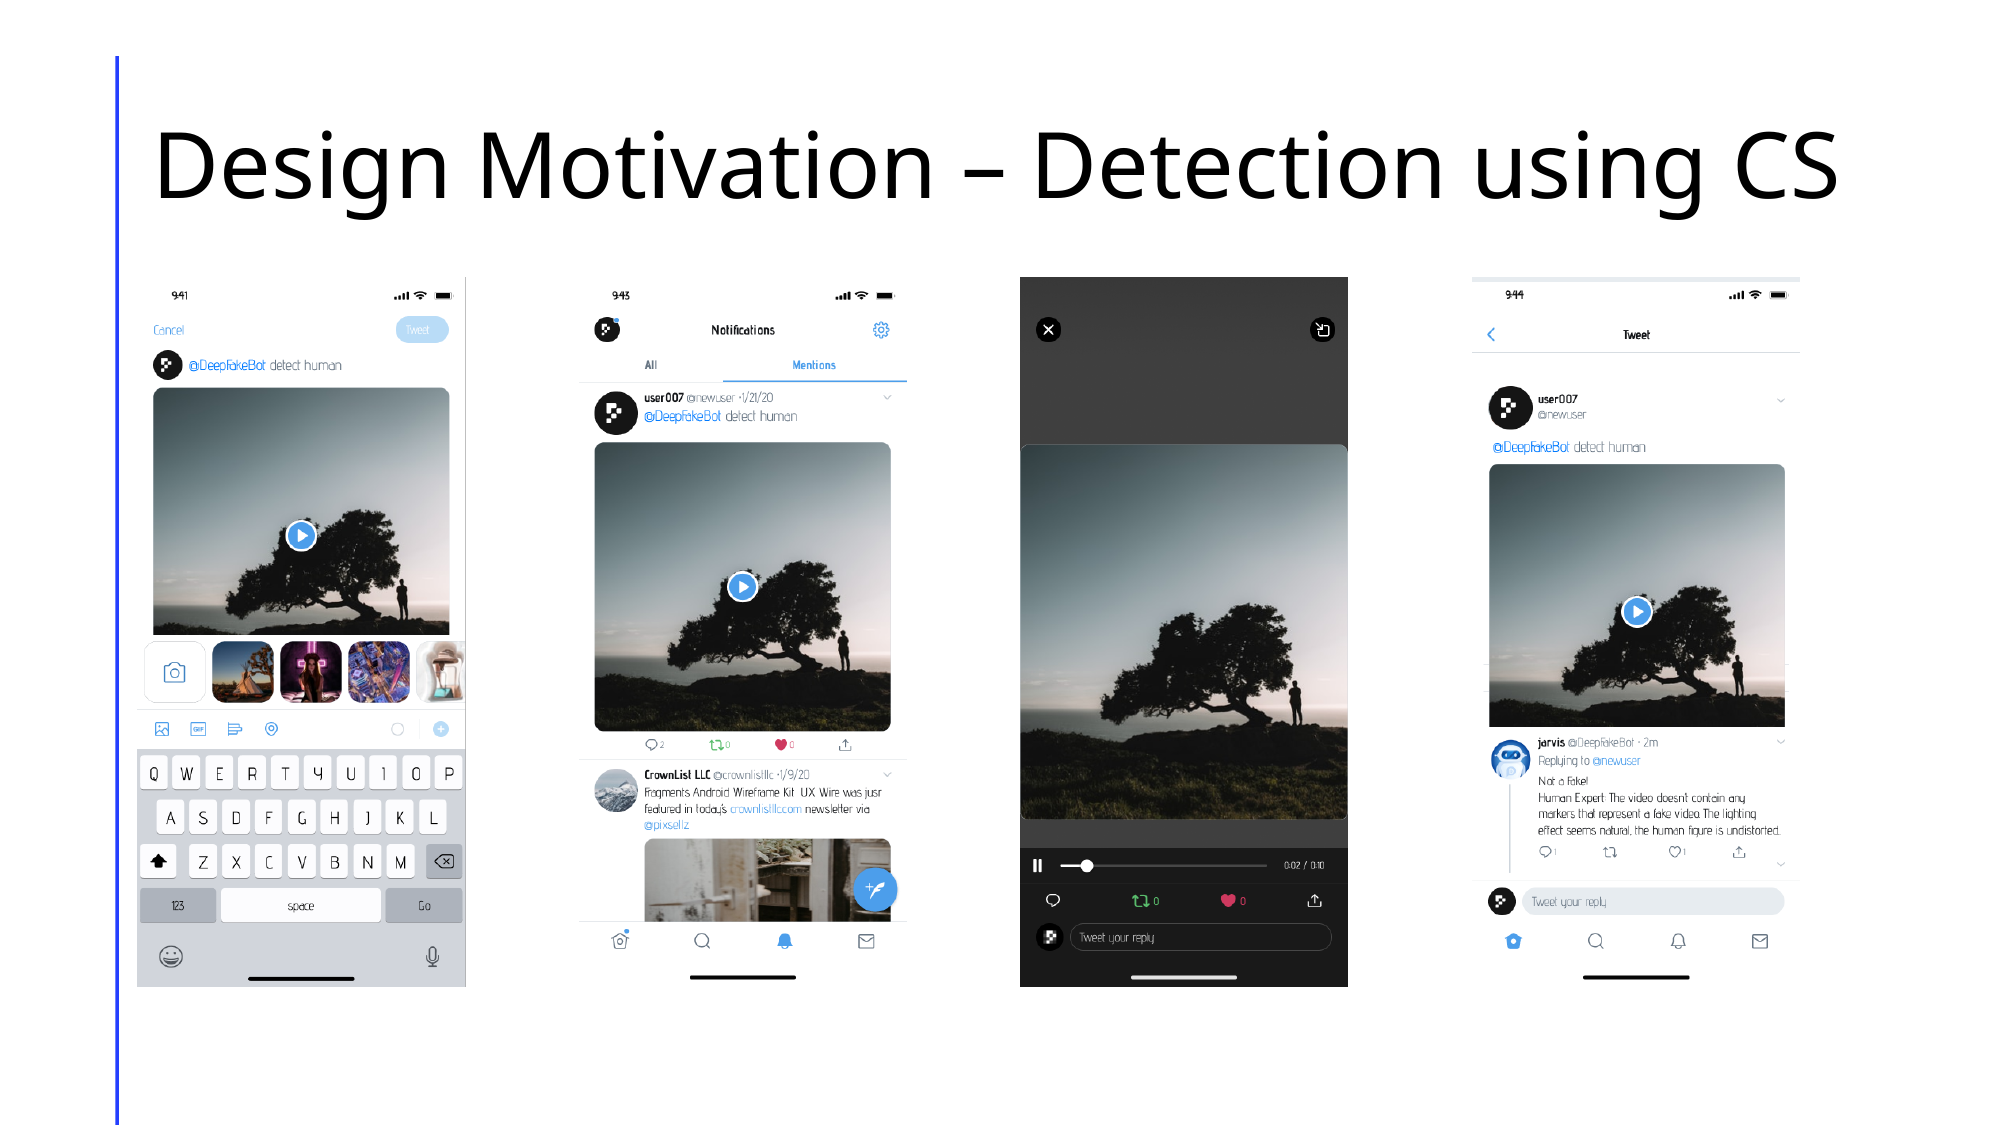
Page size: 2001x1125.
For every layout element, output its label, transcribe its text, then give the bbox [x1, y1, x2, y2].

title Design Motivation – Detection using CS [137, 59, 1863, 278]
picture [137, 277, 1800, 987]
